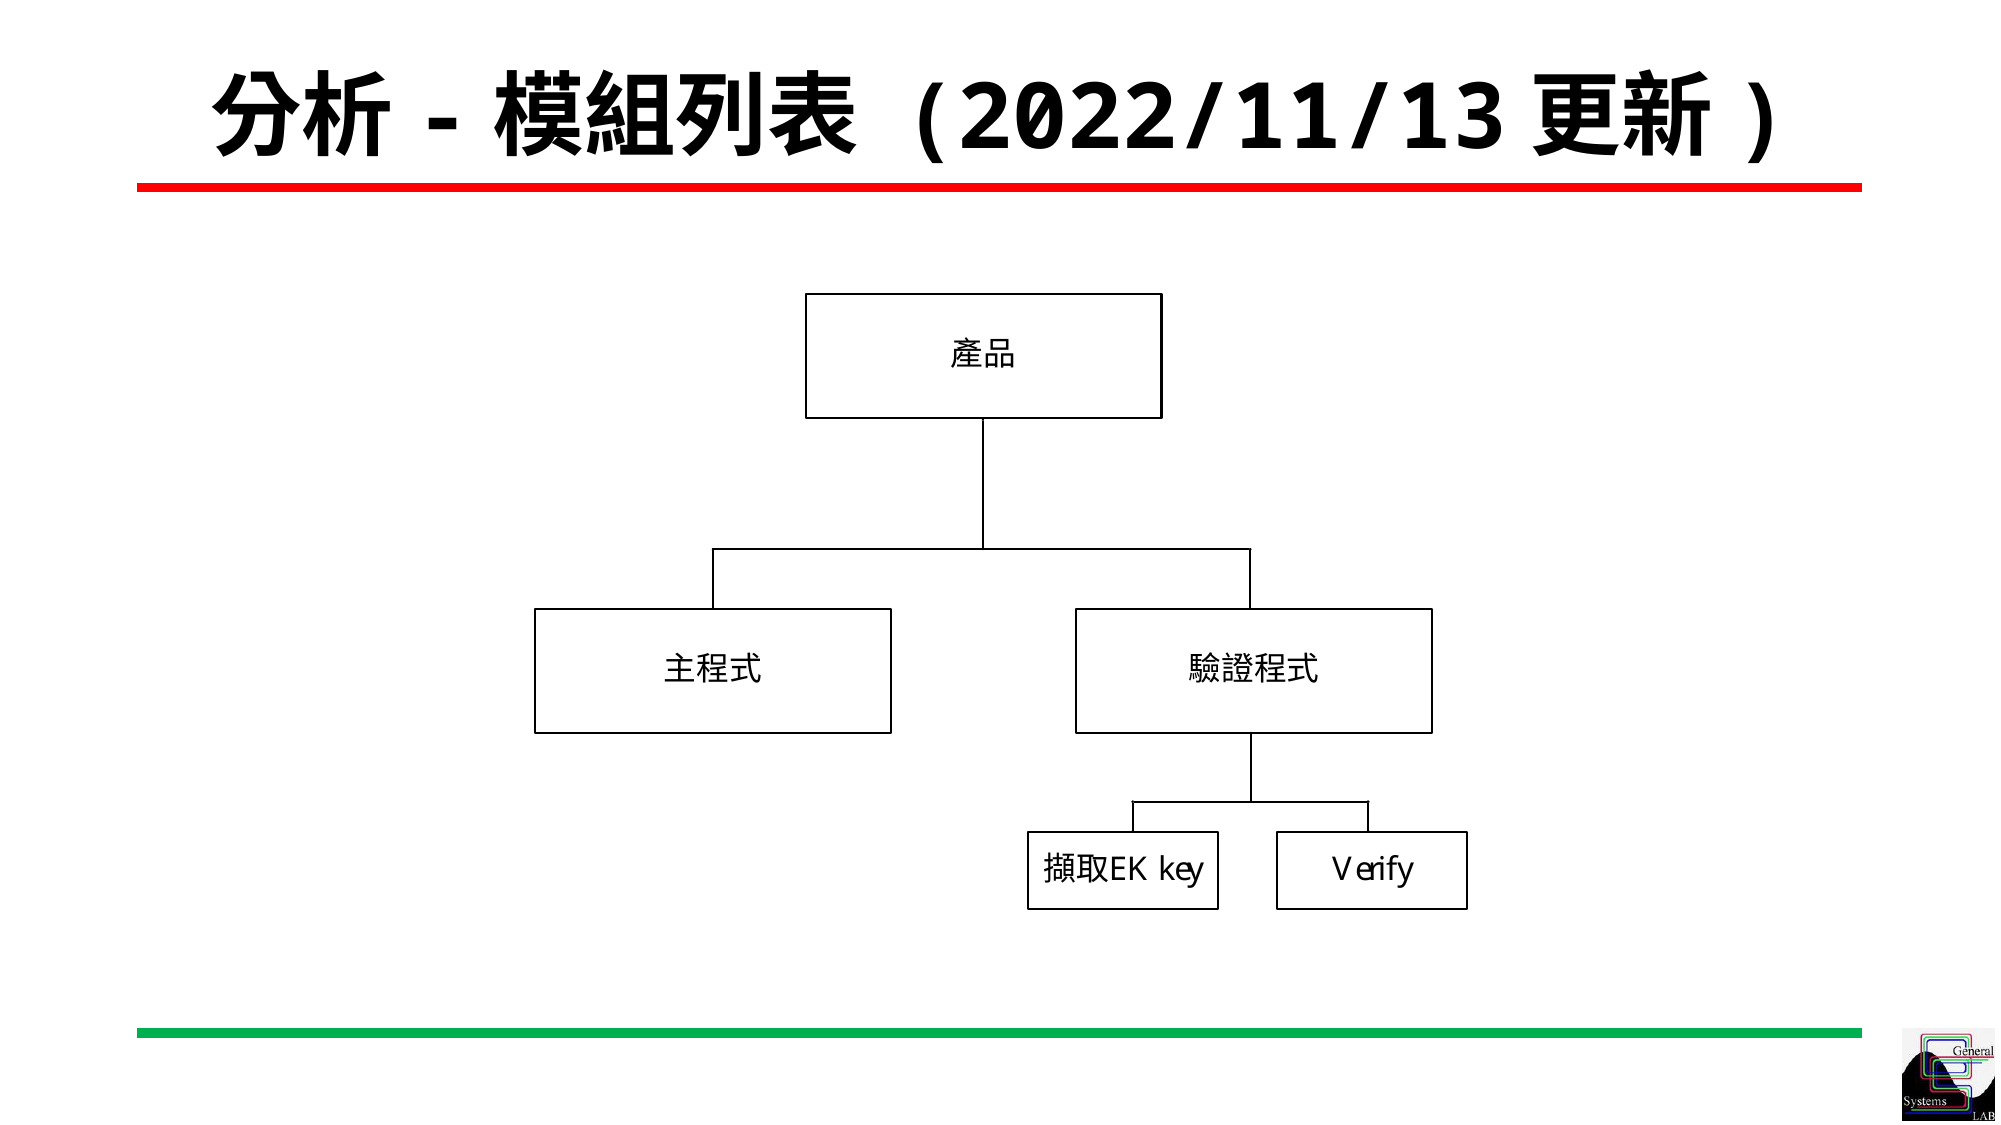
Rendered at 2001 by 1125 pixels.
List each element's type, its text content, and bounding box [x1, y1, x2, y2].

picture [530, 288, 1470, 912]
title 分析-模組列表 (2022/11/13更新) [137, 59, 1863, 178]
picture [1902, 1028, 1995, 1121]
